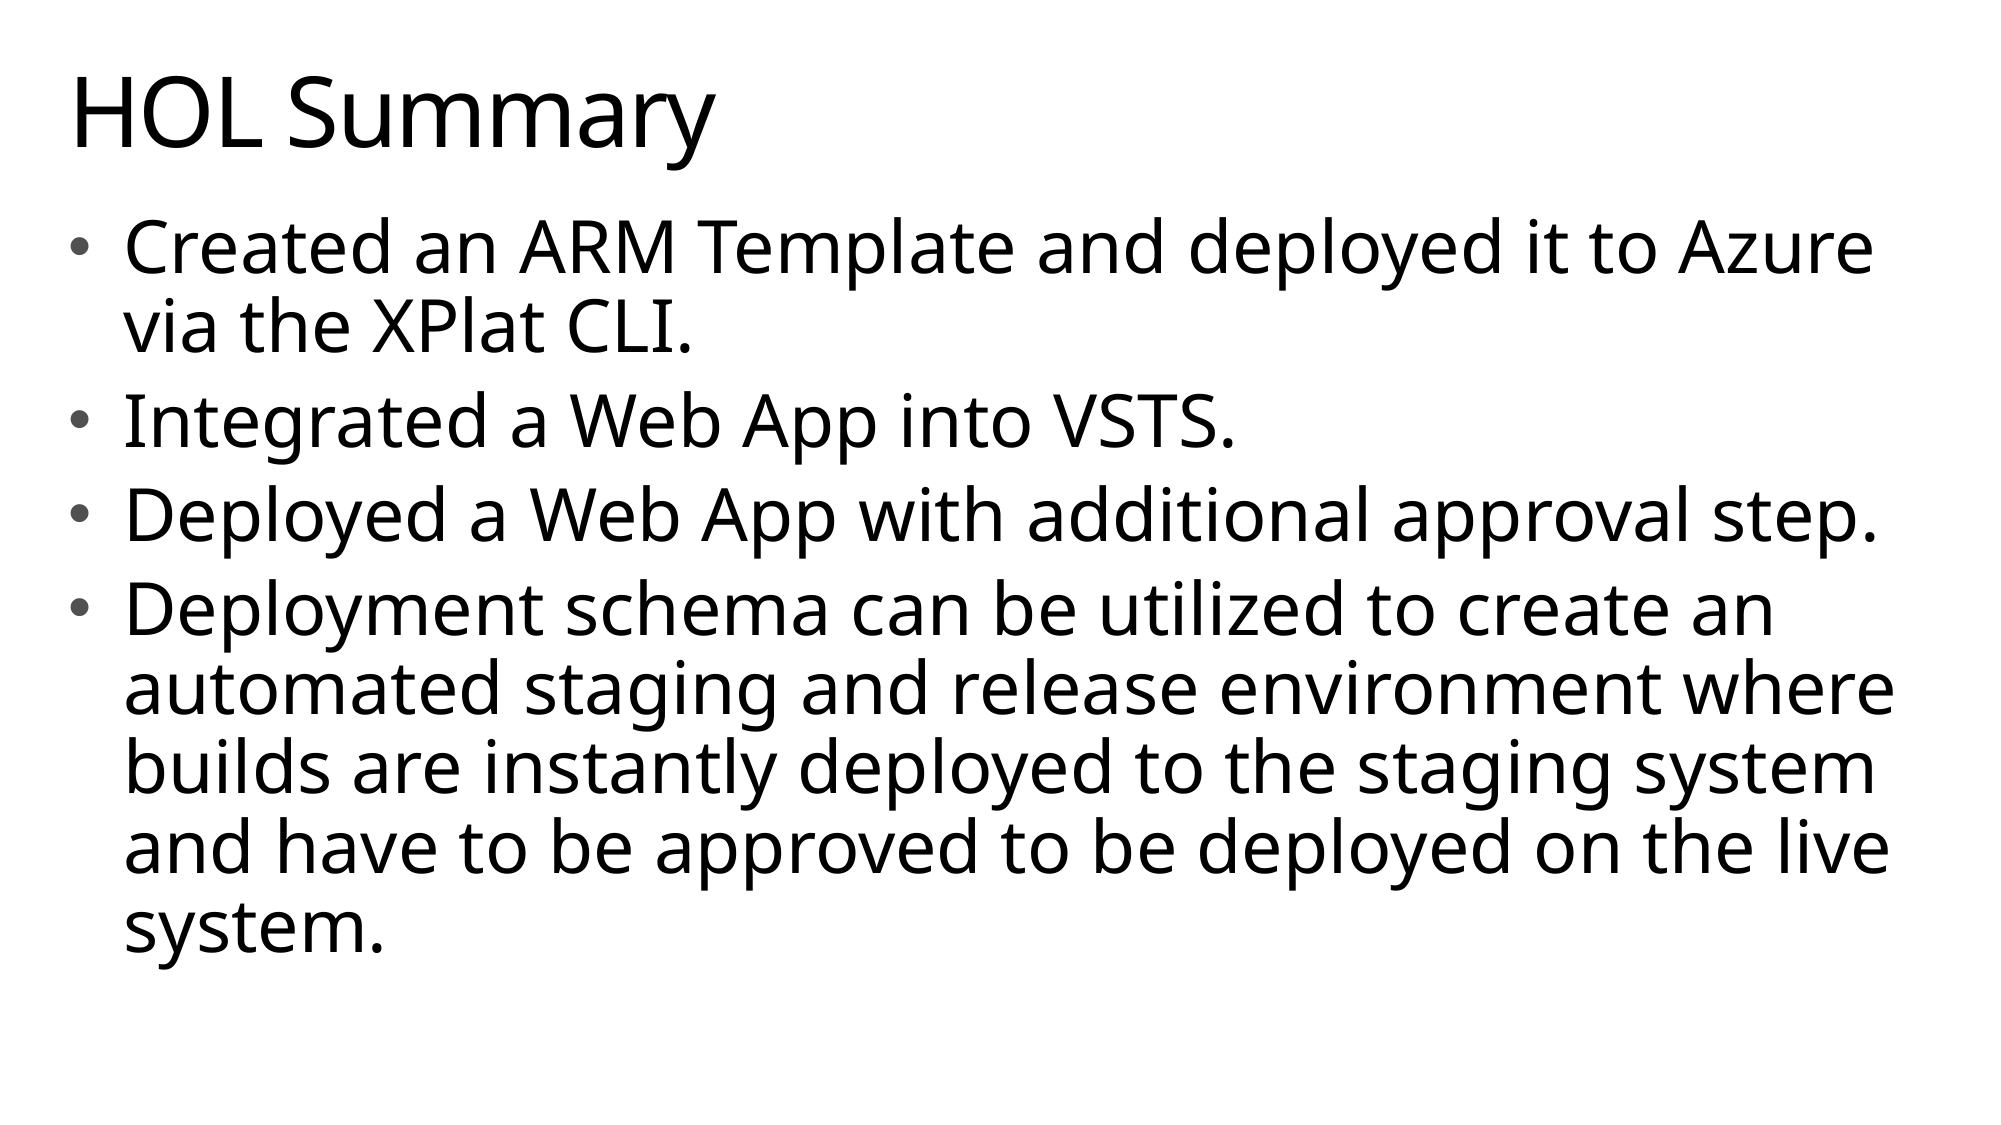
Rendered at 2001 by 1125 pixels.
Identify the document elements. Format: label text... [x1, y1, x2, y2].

list Created an ARM Template and deployed it to Azure via the XPlat CLI. Integrated a Web App into VSTS. Deployed a Web App with additional approval step. Deployment schema can be utilized to create an automated staging and release environment where builds are instantly deployed to the staging system and have to be approved to be deployed on the live system. [44, 195, 1956, 1069]
title HOL Summary [44, 47, 1957, 196]
text_box [43, 229, 1938, 1057]
